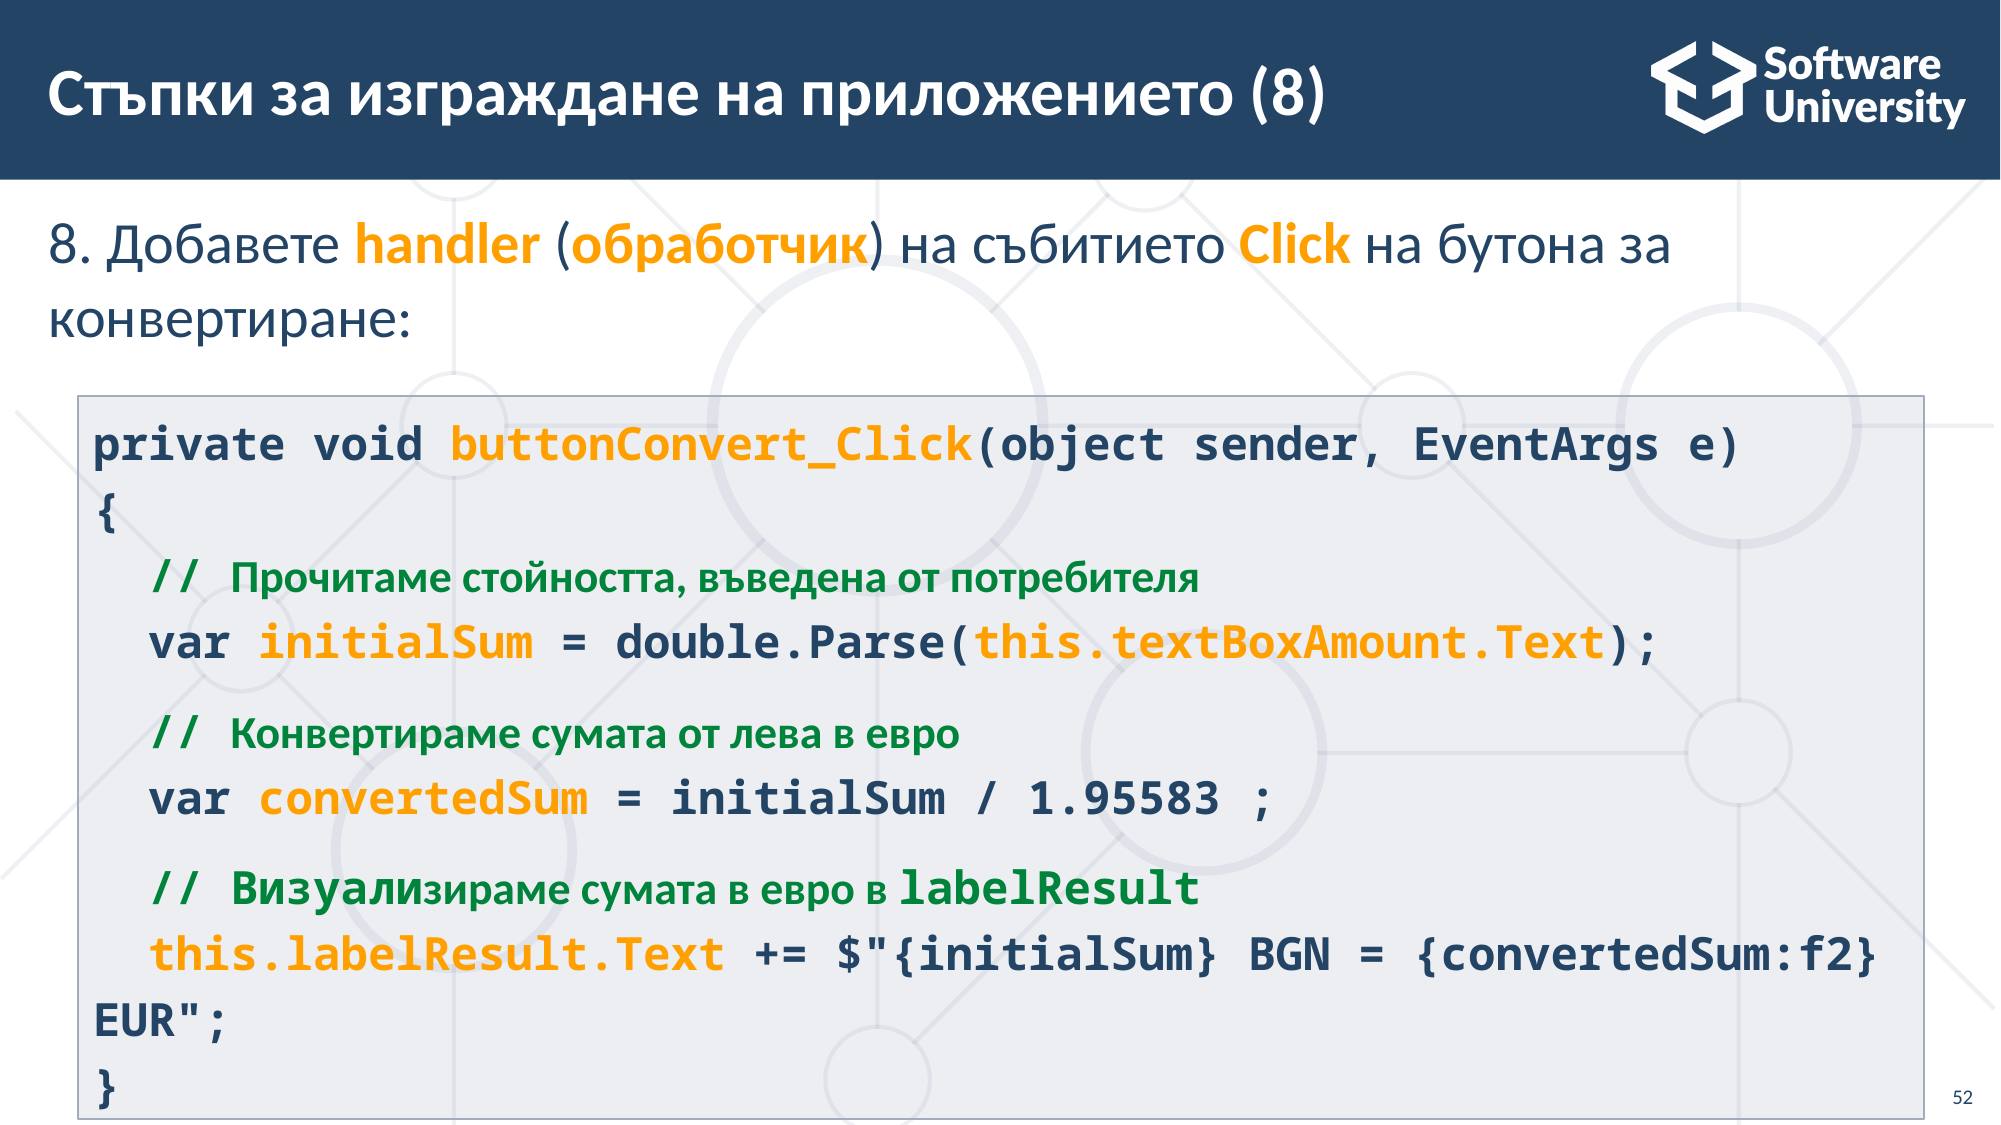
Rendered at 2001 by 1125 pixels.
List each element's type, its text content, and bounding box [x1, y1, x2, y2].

title Стъпки за изграждане на приложението (8) [31, 16, 1625, 162]
list 8. Добавете handler (обработчик) на събитието Click на бутона за конвертиране: [31, 196, 1970, 1104]
slide_number 52 [1927, 1067, 1989, 1117]
text_box private void buttonConvert_Click(object sender, EventArgs e) { // Прочитаме стойността, въведена от потребителя var initialSum = double.Parse(this.textBoxAmount.Text); // Конвертираме сумата от лева в евро var convertedSum = initialSum / 1.95583 ; // Визуализираме сумата в евро в labelResult this.labelResult.Text += $"{initialSum} BGN = {convertedSum:f2} EUR"; } [78, 396, 1924, 1119]
picture [1651, 41, 1966, 134]
